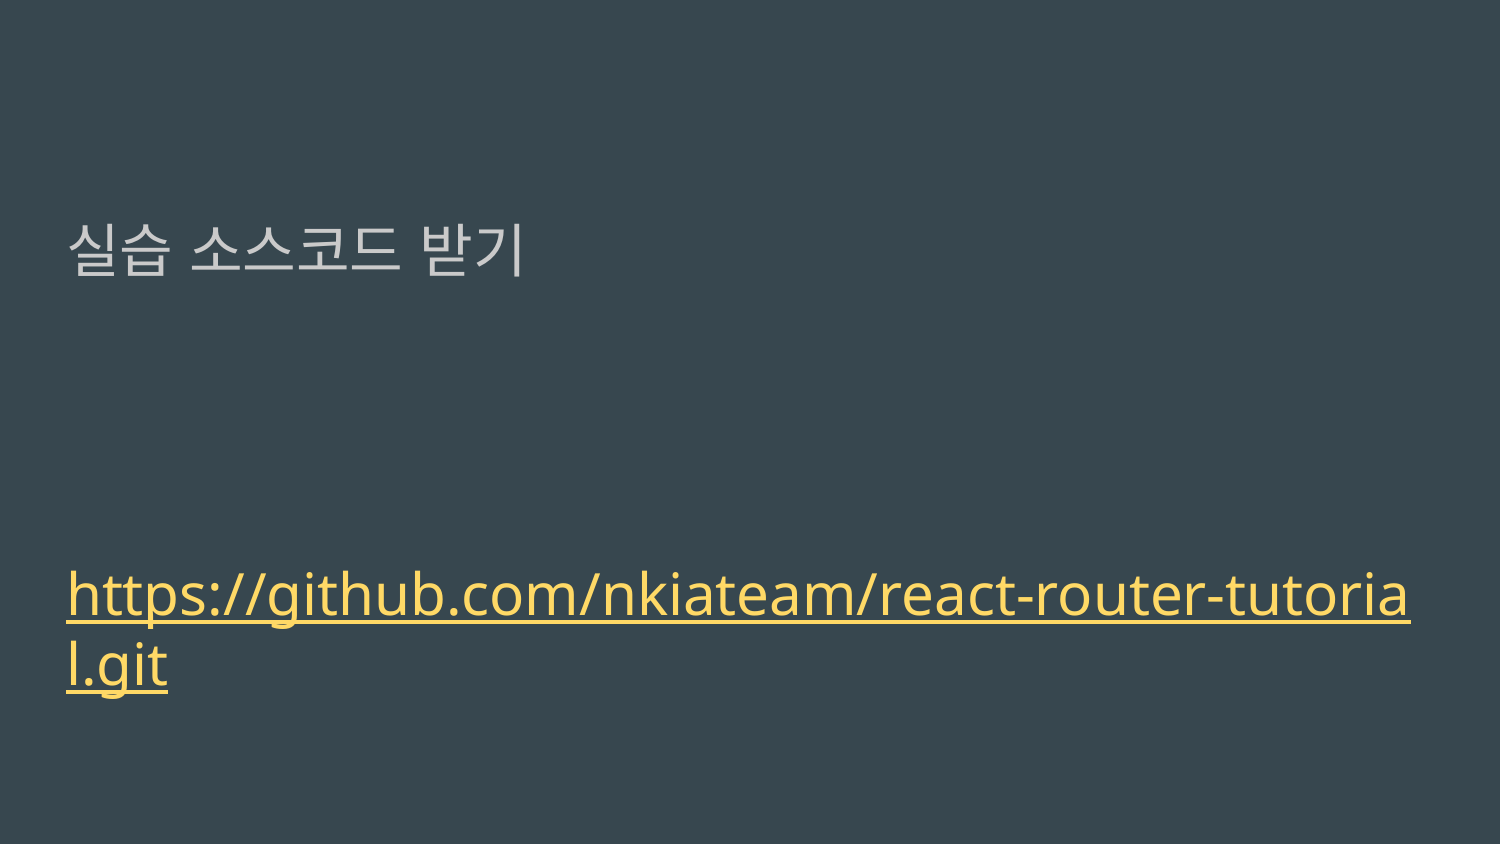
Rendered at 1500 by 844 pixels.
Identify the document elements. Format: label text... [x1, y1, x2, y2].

list 실습 소스코드 받기 https://github.com/nkiateam/react-router-tutorial.git [51, 189, 1429, 750]
